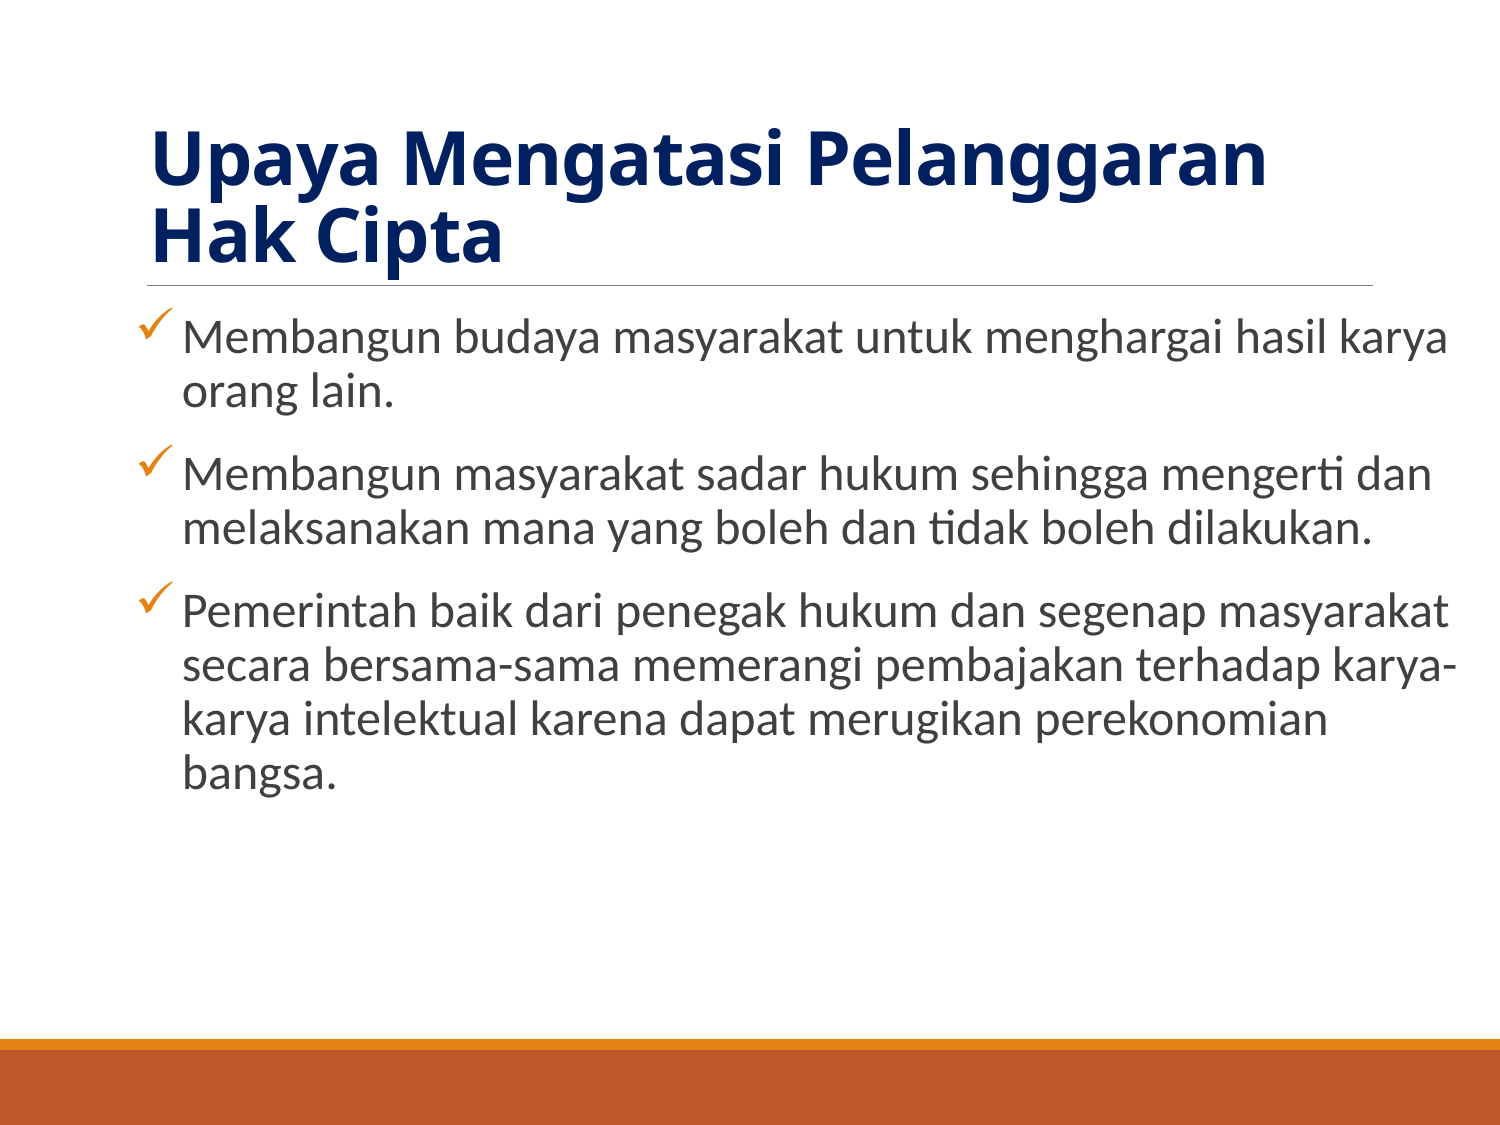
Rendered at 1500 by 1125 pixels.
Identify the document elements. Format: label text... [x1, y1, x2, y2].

list Membangun budaya masyarakat untuk menghargai hasil karya orang lain. Membangun masyarakat sadar hukum sehingga mengerti dan melaksanakan mana yang boleh dan tidak boleh dilakukan. Pemerintah baik dari penegak hukum dan segenap masyarakat secara bersama-sama memerangi pembajakan terhadap karya-karya intelektual karena dapat merugikan perekonomian bangsa. [134, 302, 1459, 963]
title Upaya Mengatasi Pelanggaran Hak Cipta [134, 47, 1373, 285]
